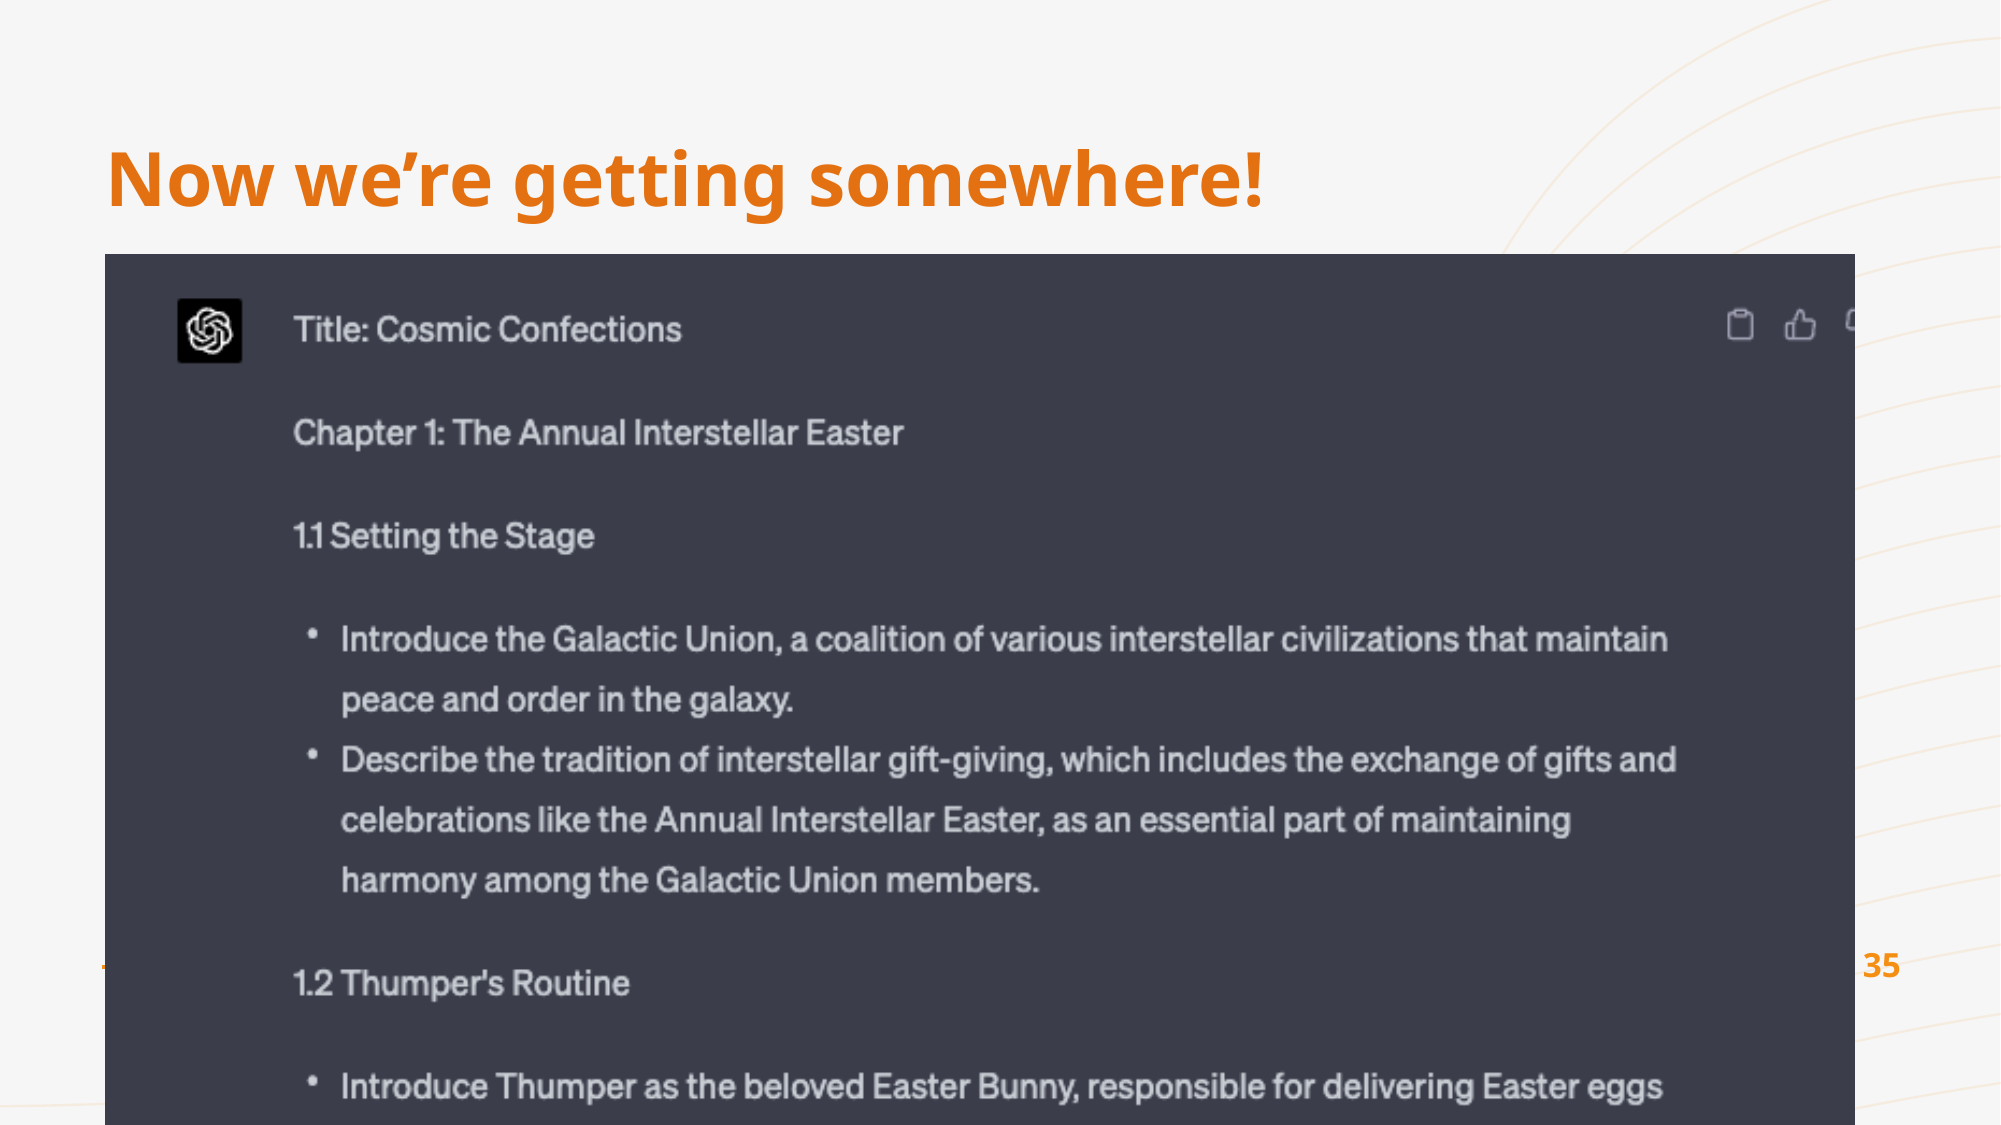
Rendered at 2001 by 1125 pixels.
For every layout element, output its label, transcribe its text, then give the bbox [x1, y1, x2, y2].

text_box Now we’re getting somewhere! [105, 104, 1832, 237]
picture [105, 254, 1855, 1125]
